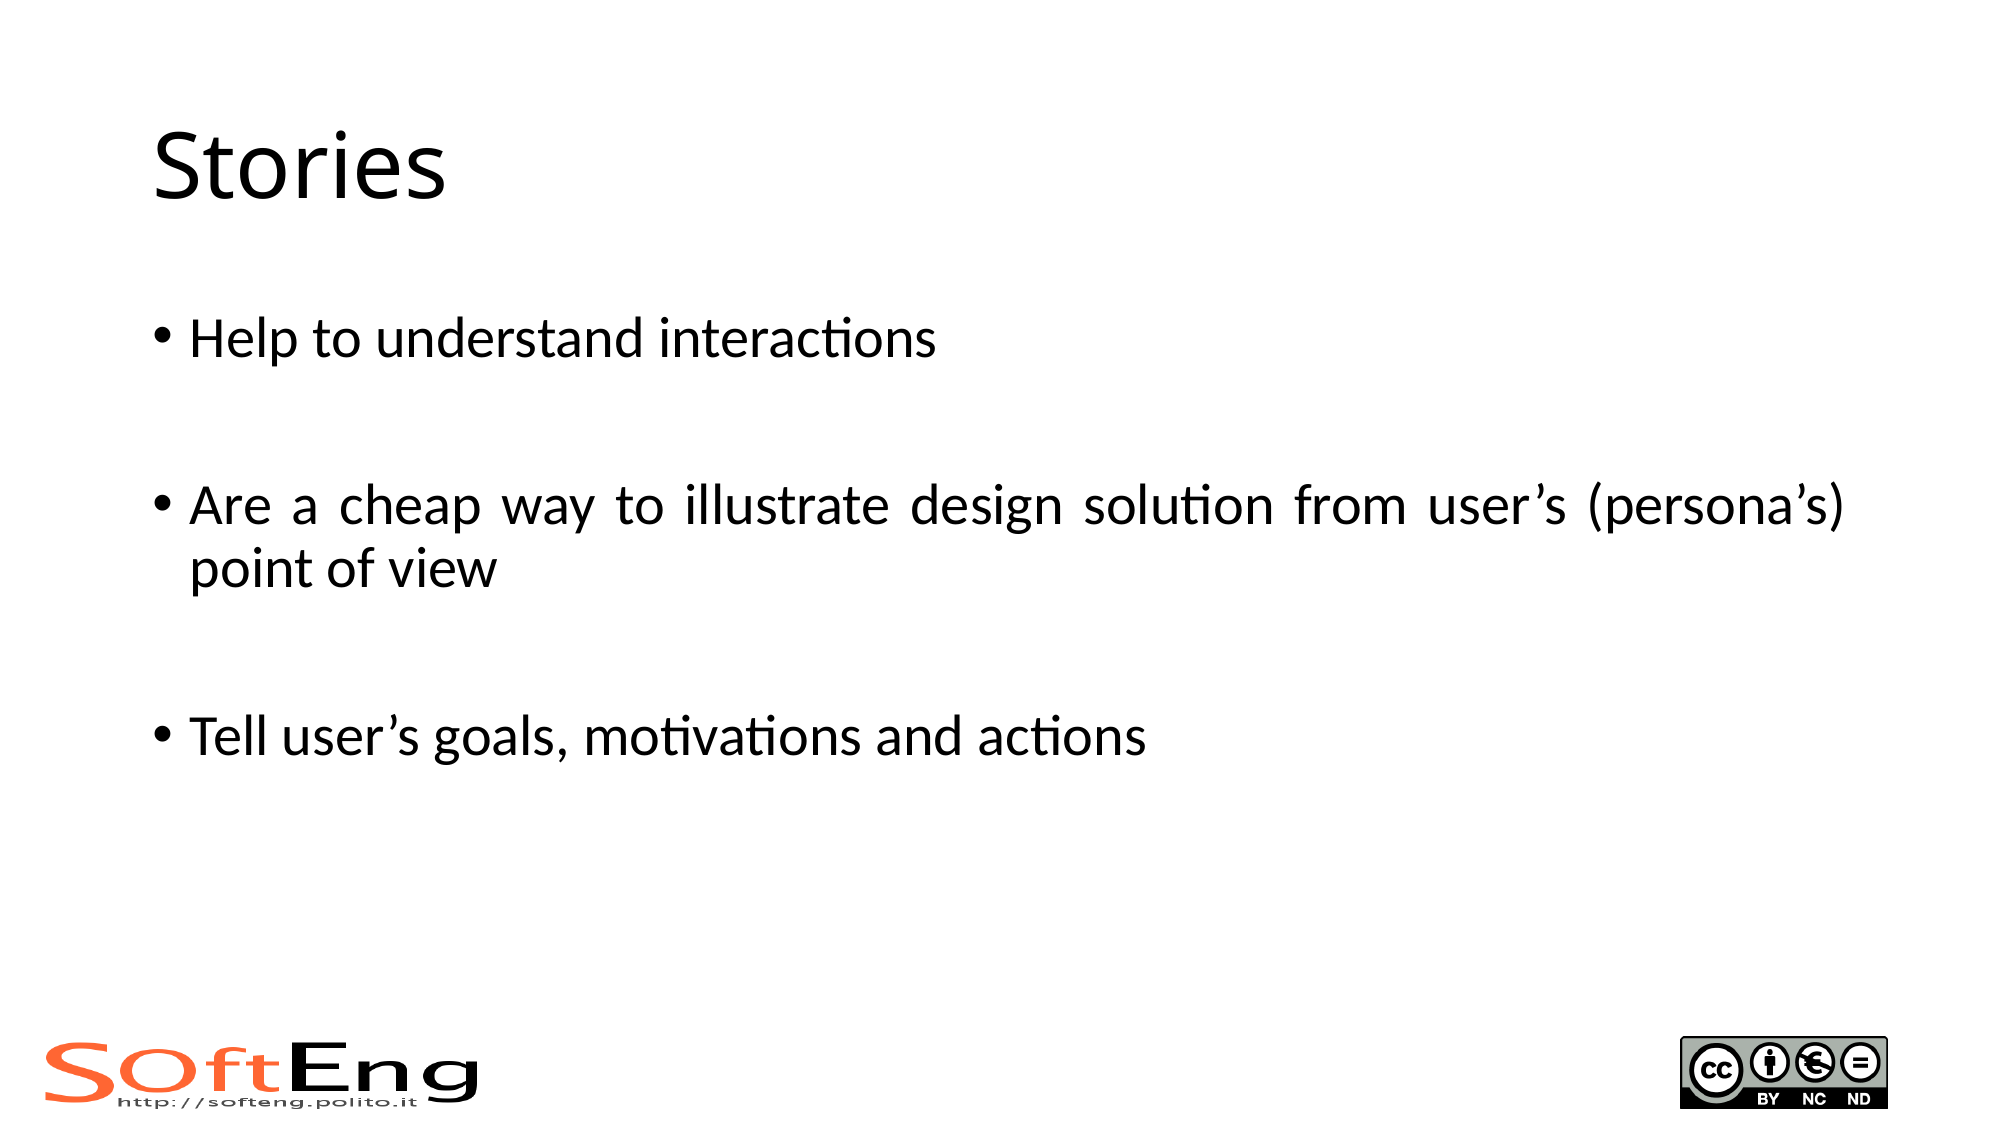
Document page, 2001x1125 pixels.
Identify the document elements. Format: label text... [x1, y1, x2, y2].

title Stories [137, 59, 1863, 278]
picture [1680, 1036, 1888, 1109]
picture [37, 1026, 488, 1119]
list Help to understand interactions Are a cheap way to illustrate design solution from user’s (persona’s) point of view Tell user’s goals, motivations and actions [137, 299, 1863, 1014]
